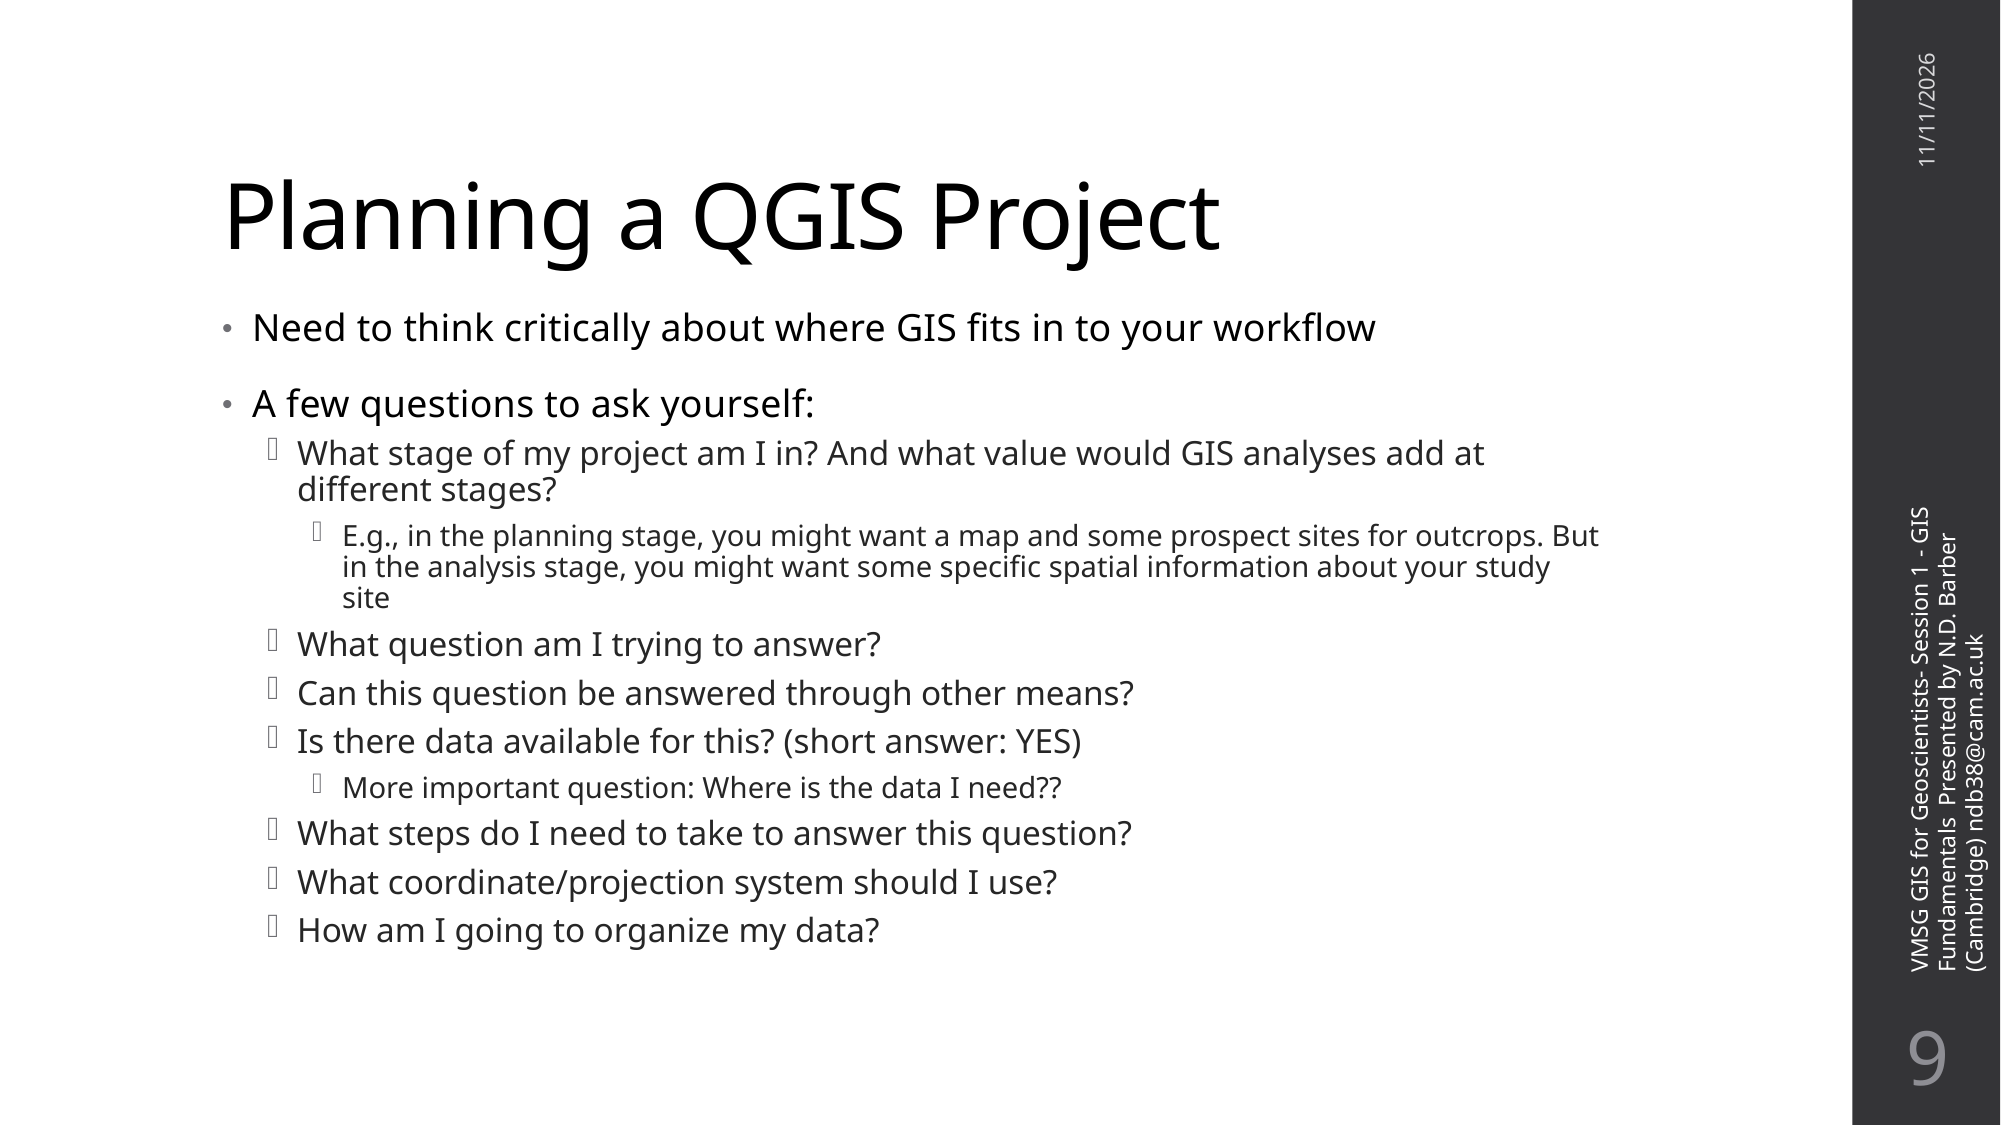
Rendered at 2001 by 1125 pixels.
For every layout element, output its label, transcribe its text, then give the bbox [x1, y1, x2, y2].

title Planning a QGIS Project [206, 60, 1797, 278]
list Need to think critically about where GIS fits in to your workflow A few questions to ask yourself: What stage of my project am I in? And what value would GIS analyses add at different stages? E.g., in the planning stage, you might want a map and some prospect sites for outcrops. But in the analysis stage, you might want some specific spatial information about your study site What question am I trying to answer? Can this question be answered through other means? Is there data available for this? (short answer: YES) More important question: Where is the data I need?? What steps do I need to take to answer this question? What coordinate/projection system should I use? How am I going to organize my data? [206, 299, 1617, 1014]
footer VMSG GIS for Geoscientists- Session 1 - GIS Fundamentals Presented by N.D. Barber (Cambridge) ndb38@cam.ac.uk [1897, 400, 1958, 988]
slide_number 8 [1852, 1012, 2000, 1110]
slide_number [1897, 37, 1958, 351]
